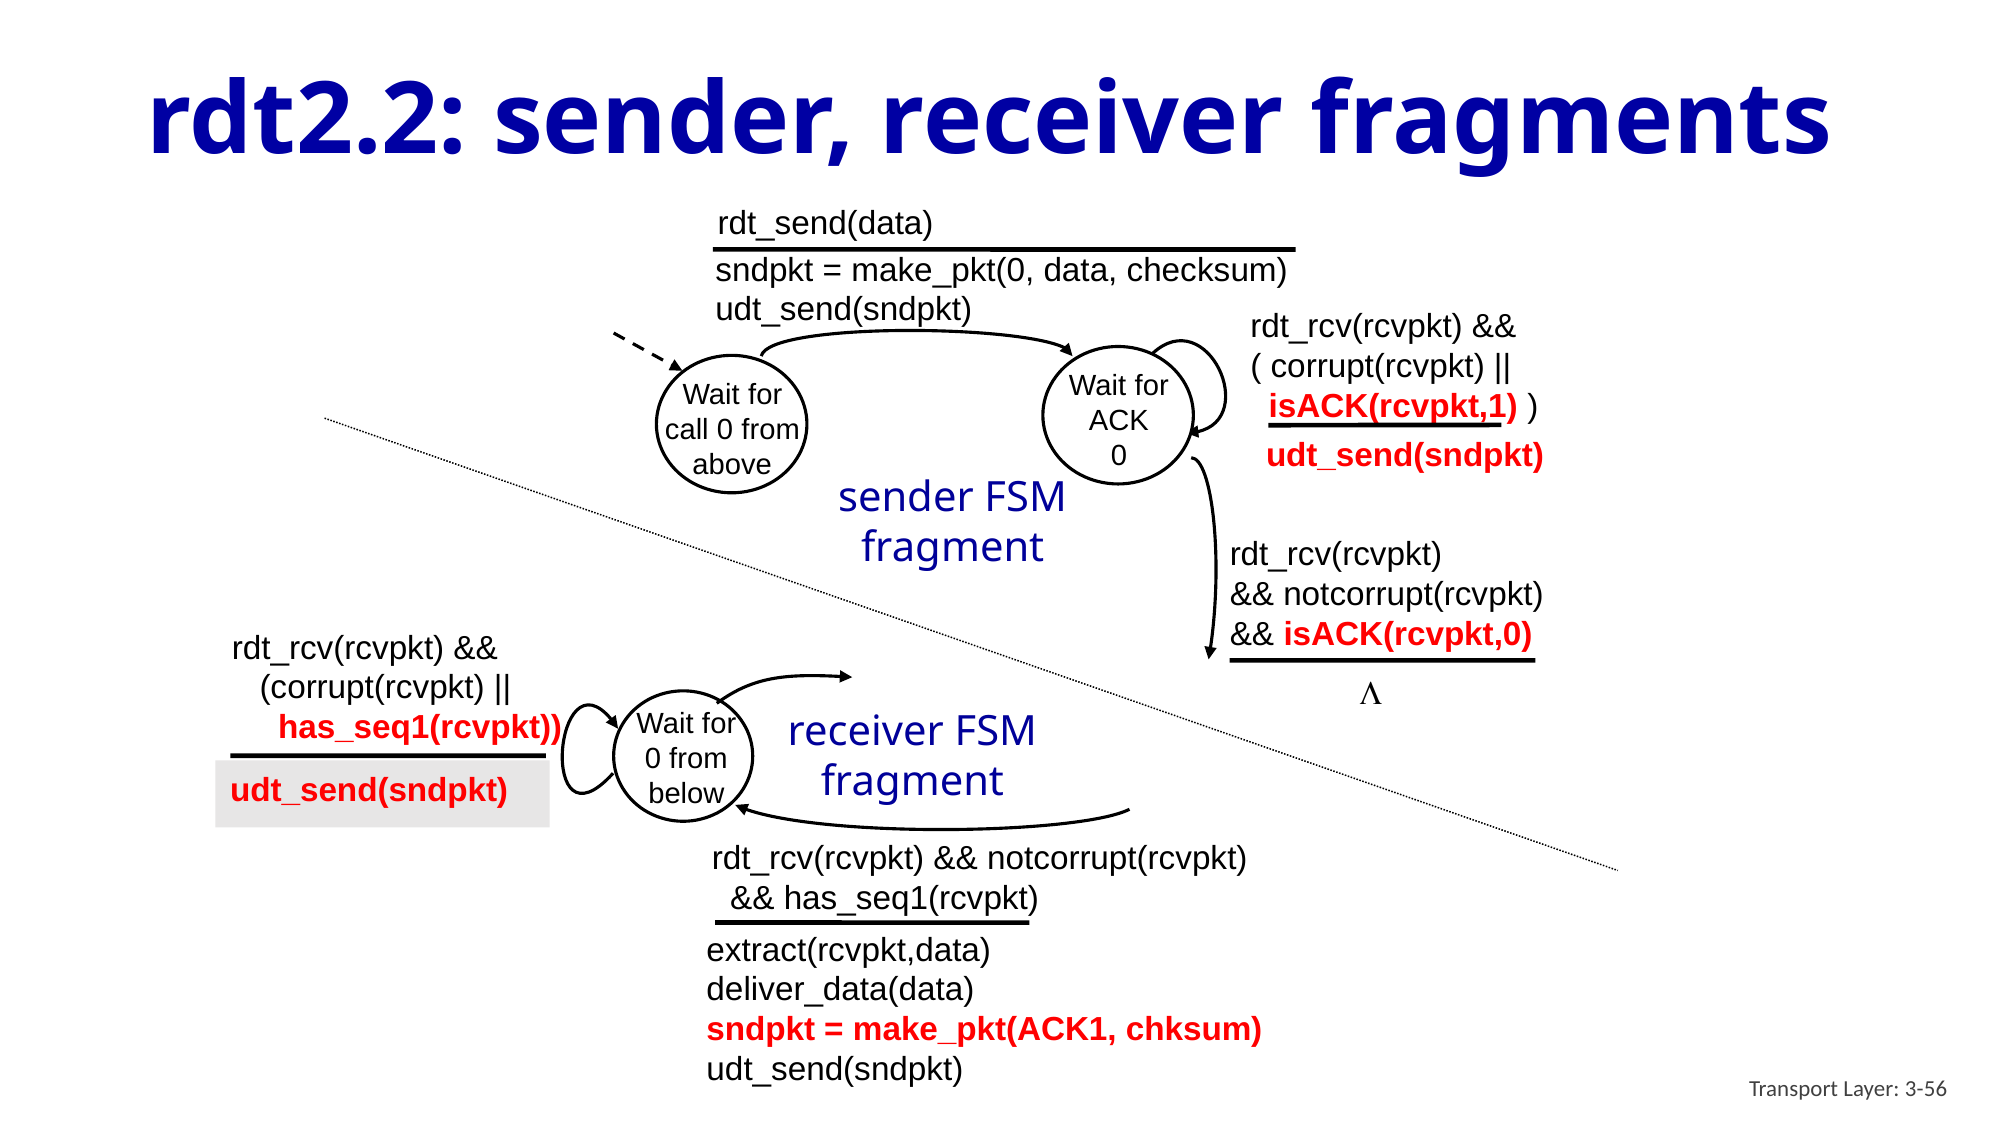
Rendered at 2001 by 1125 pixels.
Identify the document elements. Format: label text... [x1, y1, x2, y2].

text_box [215, 618, 1403, 1035]
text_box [613, 194, 1682, 661]
slide_number Transport Layer: 3-56 [1512, 1056, 1963, 1117]
title rdt2.2: sender, receiver fragments [131, 47, 1952, 195]
